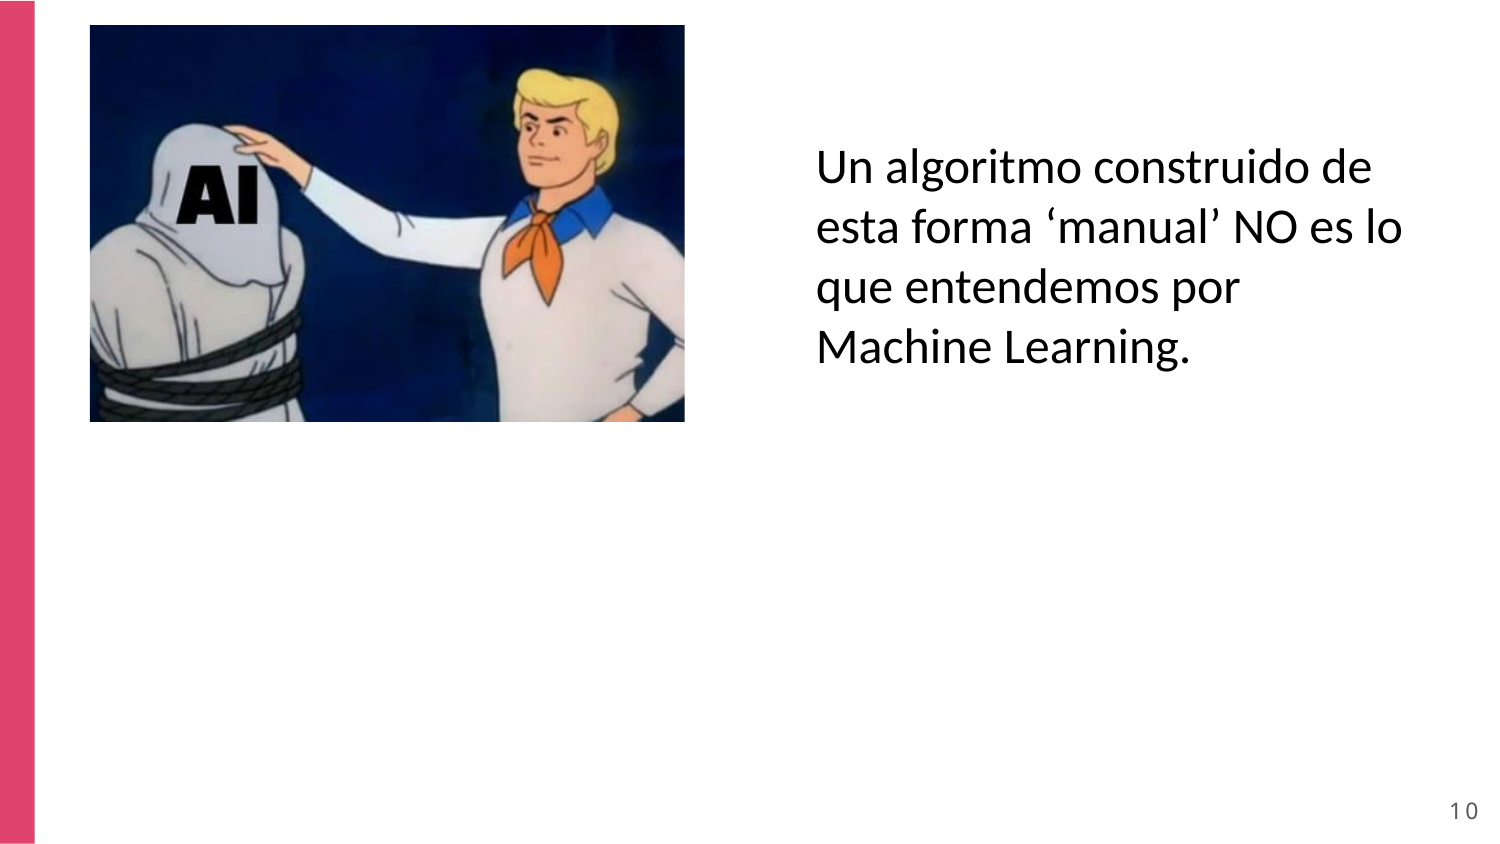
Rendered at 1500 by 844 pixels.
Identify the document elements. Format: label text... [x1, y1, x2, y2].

text_box [0, 0, 35, 844]
slide_number 10 [1445, 796, 1483, 844]
text_box Un algoritmo construido de esta forma ‘manual’ NO es lo que entendemos por Machine Learning. [797, 133, 1406, 374]
text_box [89, 25, 685, 422]
